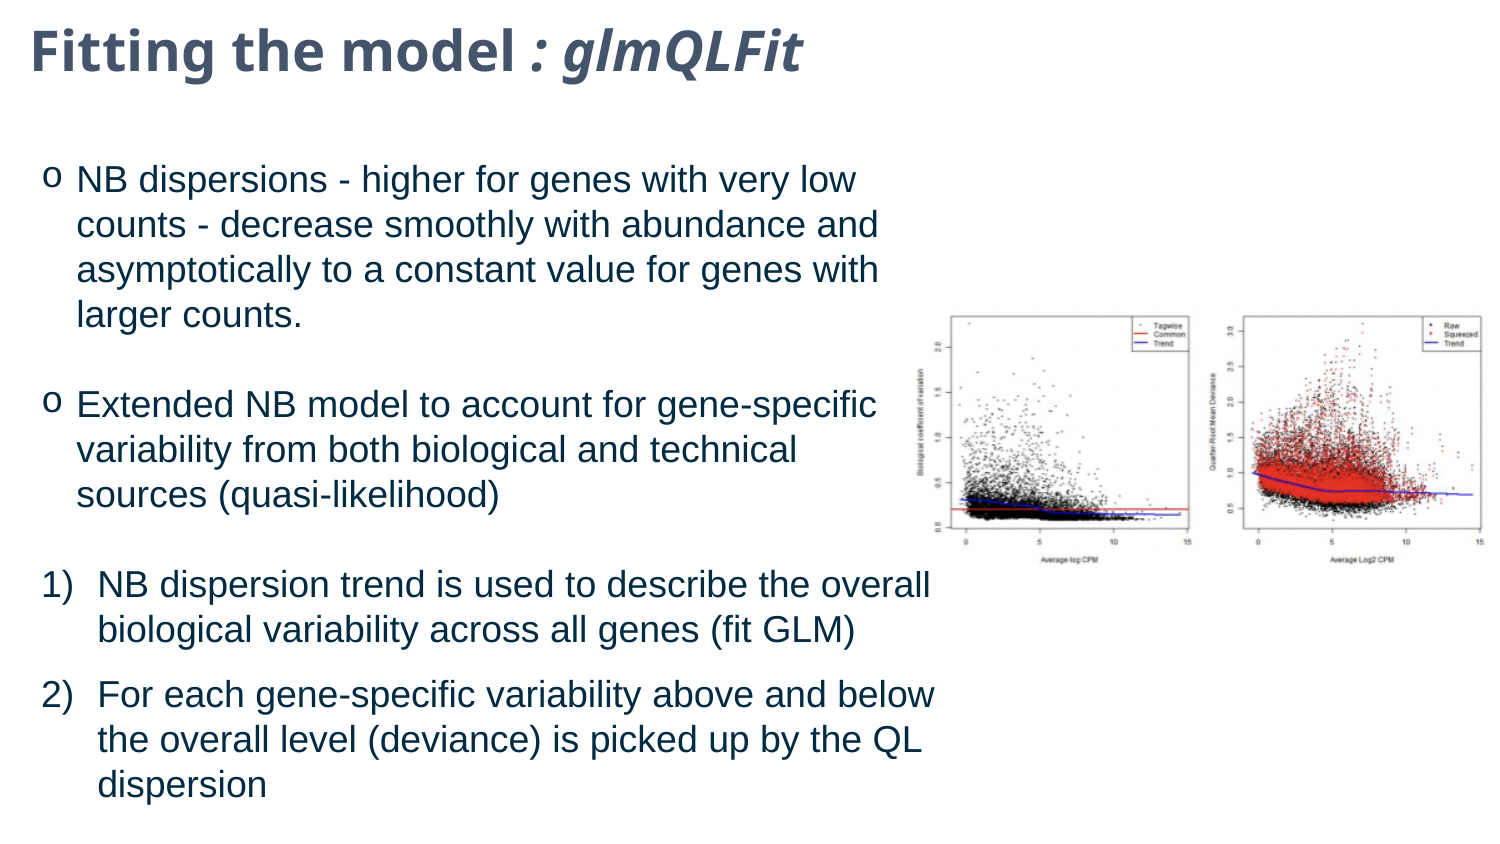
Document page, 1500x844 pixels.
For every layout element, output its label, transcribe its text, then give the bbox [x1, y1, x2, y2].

text_box NB dispersions - higher for genes with very low counts - decrease smoothly with abundance and asymptotically to a constant value for genes with larger counts. Extended NB model to account for gene-specific variability from both biological and technical sources (quasi-likelihood) NB dispersion trend is used to describe the overall biological variability across all genes (fit GLM) For each gene-specific variability above and below the overall level (deviance) is picked up by the QL dispersion [29, 149, 950, 844]
picture [915, 273, 1500, 571]
text_box Fitting the model : glmQLFit [29, 22, 1500, 144]
